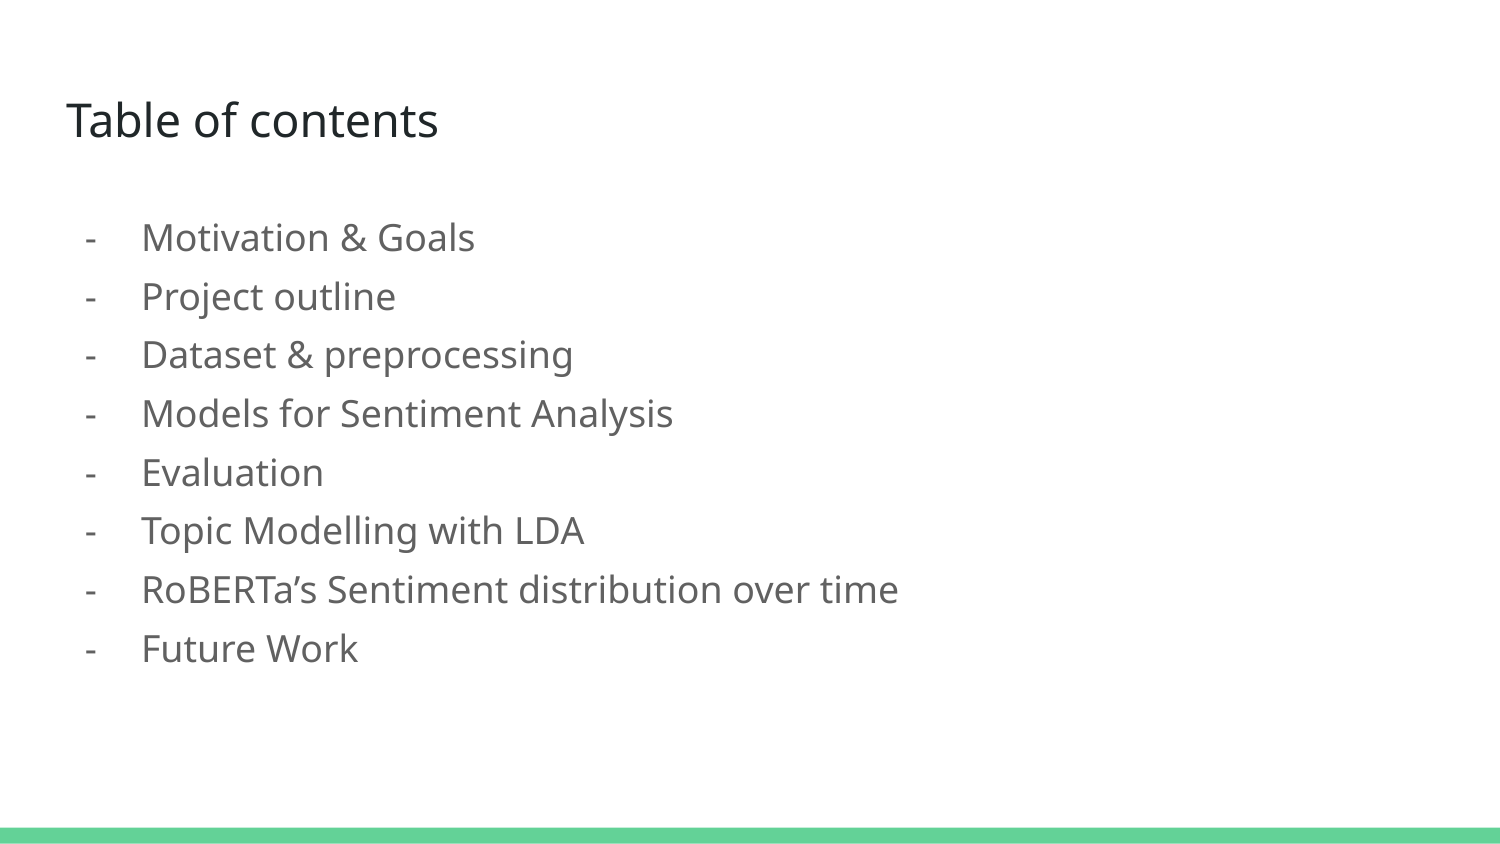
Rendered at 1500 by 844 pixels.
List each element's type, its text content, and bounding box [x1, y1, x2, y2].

title Table of contents [51, 72, 1449, 167]
list Motivation & Goals Project outline Dataset & preprocessing Models for Sentiment Analysis Evaluation Topic Modelling with LDA RoBERTa’s Sentiment distribution over time Future Work [51, 189, 1449, 750]
